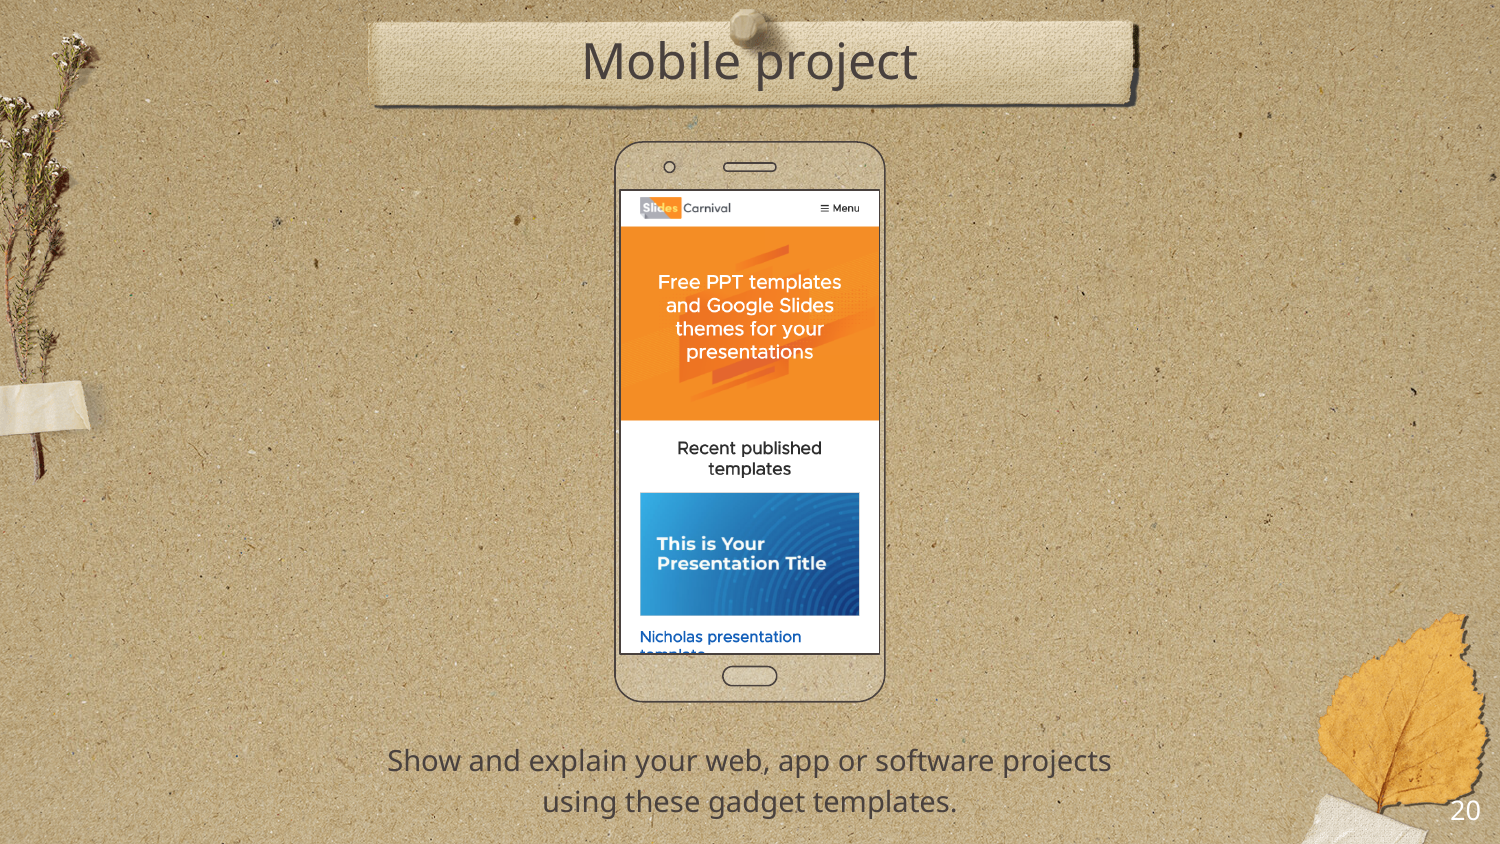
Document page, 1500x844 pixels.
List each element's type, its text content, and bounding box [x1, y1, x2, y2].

picture [0, 0, 1500, 844]
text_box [614, 141, 886, 702]
title Mobile project [366, 23, 1134, 103]
list Show and explain your web, app or software projects using these gadget templates. [366, 730, 1134, 825]
slide_number ‹#› [1391, 779, 1482, 844]
